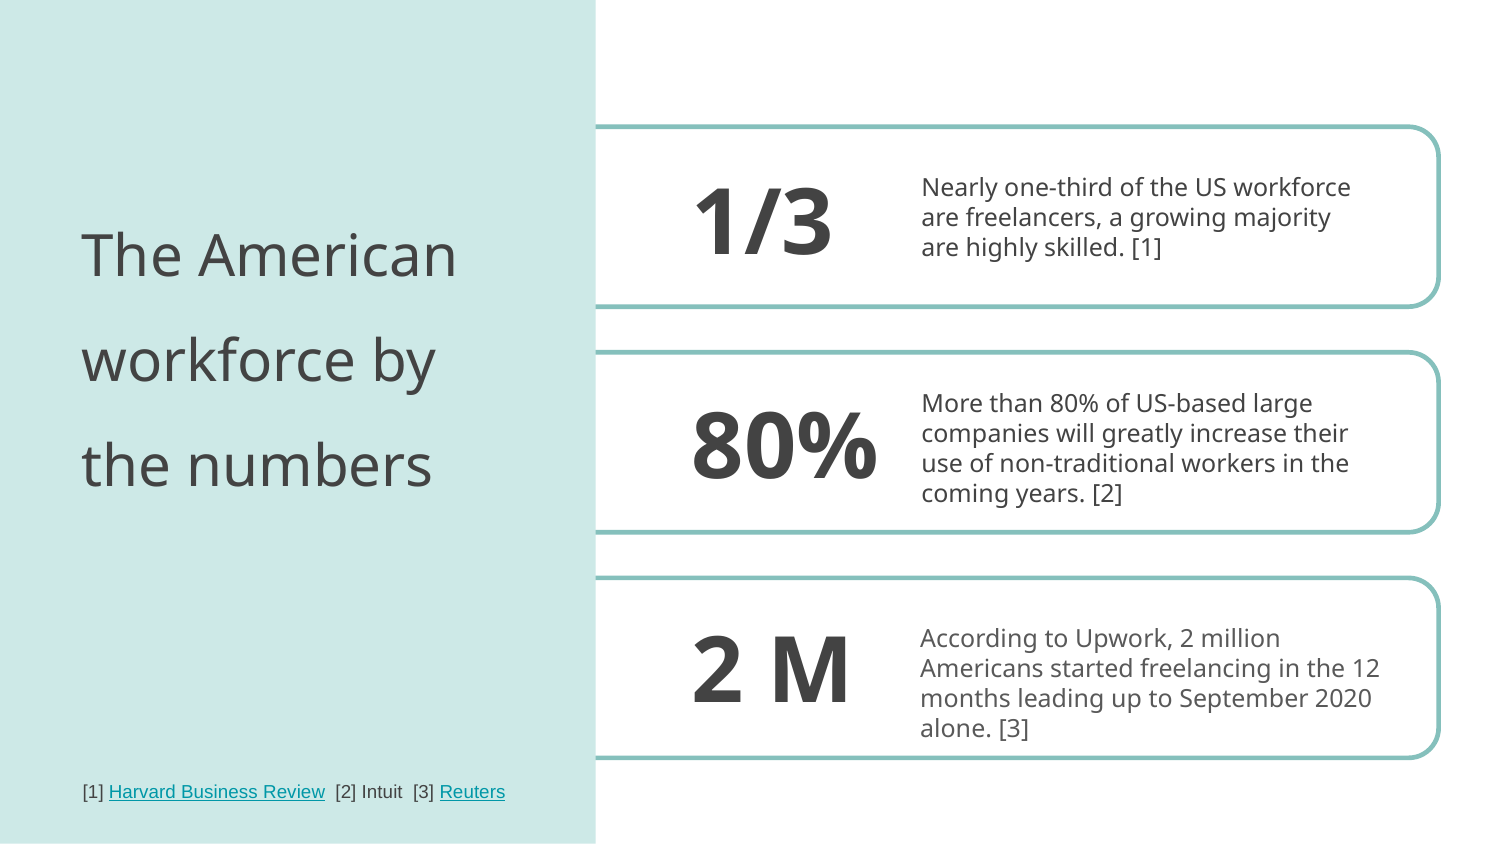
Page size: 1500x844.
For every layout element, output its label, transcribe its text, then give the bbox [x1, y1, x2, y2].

text_box [0, 0, 596, 844]
text_box [596, 126, 1439, 307]
text_box [1] Harvard Business Review [2] Intuit [3] Reuters [21, 768, 567, 814]
text_box Nearly one-third of the US workforce are freelancers, a growing majority are highly skilled. [1] [906, 156, 1388, 276]
text_box 1/3 [676, 147, 869, 288]
text_box [596, 352, 1439, 533]
text_box More than 80% of US-based large companies will greatly increase their use of non-traditional workers in the coming years. [2] [906, 372, 1399, 523]
text_box 2 M [676, 595, 1121, 736]
text_box [596, 577, 1439, 758]
text_box According to Upwork, 2 million Americans started freelancing in the 12 months leading up to September 2020 alone. [3] [905, 607, 1413, 758]
title The American workforce by the numbers [66, 168, 522, 629]
text_box 80% [676, 371, 957, 512]
